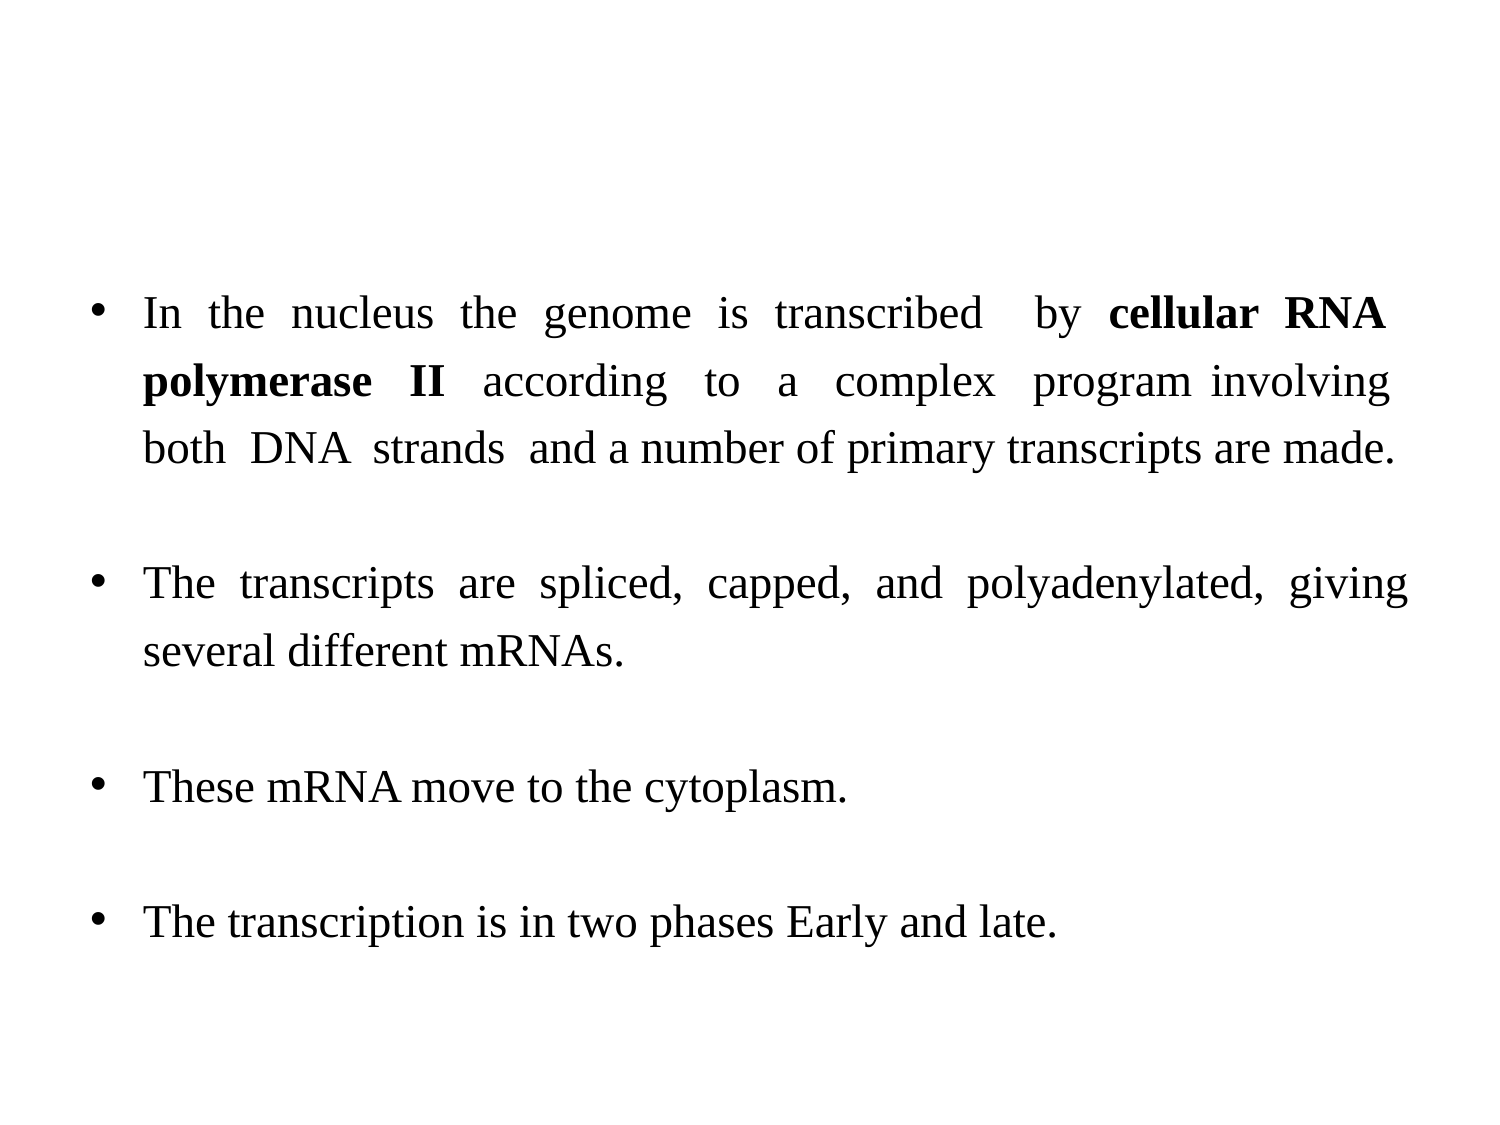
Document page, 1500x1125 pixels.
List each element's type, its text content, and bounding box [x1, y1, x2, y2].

list In the nucleus the genome is transcribed by cellular RNA polymerase II according to a complex program involving both DNA strands and a number of primary transcripts are made. The transcripts are spliced, capped, and polyadenylated, giving several different mRNAs. These mRNA move to the cytoplasm. The transcription is in two phases Early and late. [75, 262, 1425, 1005]
